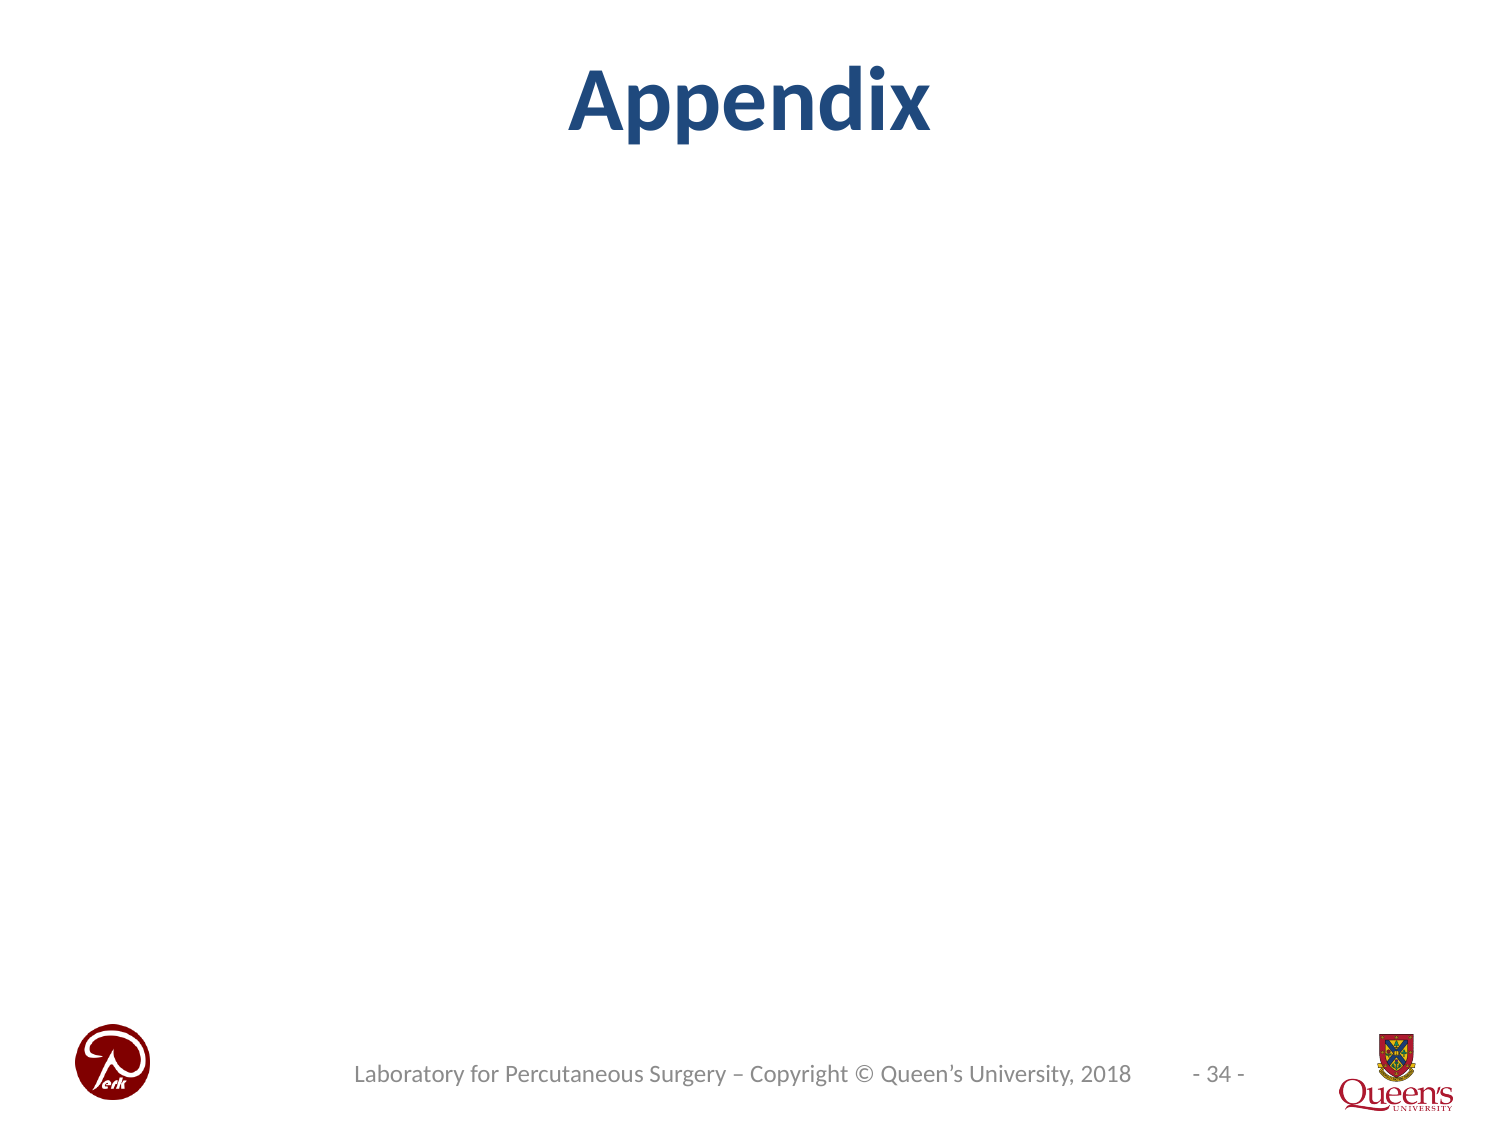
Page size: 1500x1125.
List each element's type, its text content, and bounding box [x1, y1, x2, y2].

picture [1339, 1034, 1453, 1111]
footer Laboratory for Percutaneous Surgery – Copyright © Queen’s University, 2018 [312, 1042, 1175, 1103]
picture [75, 1024, 150, 1100]
slide_number - 34 - [1175, 1042, 1263, 1103]
title Appendix [74, 0, 1426, 188]
